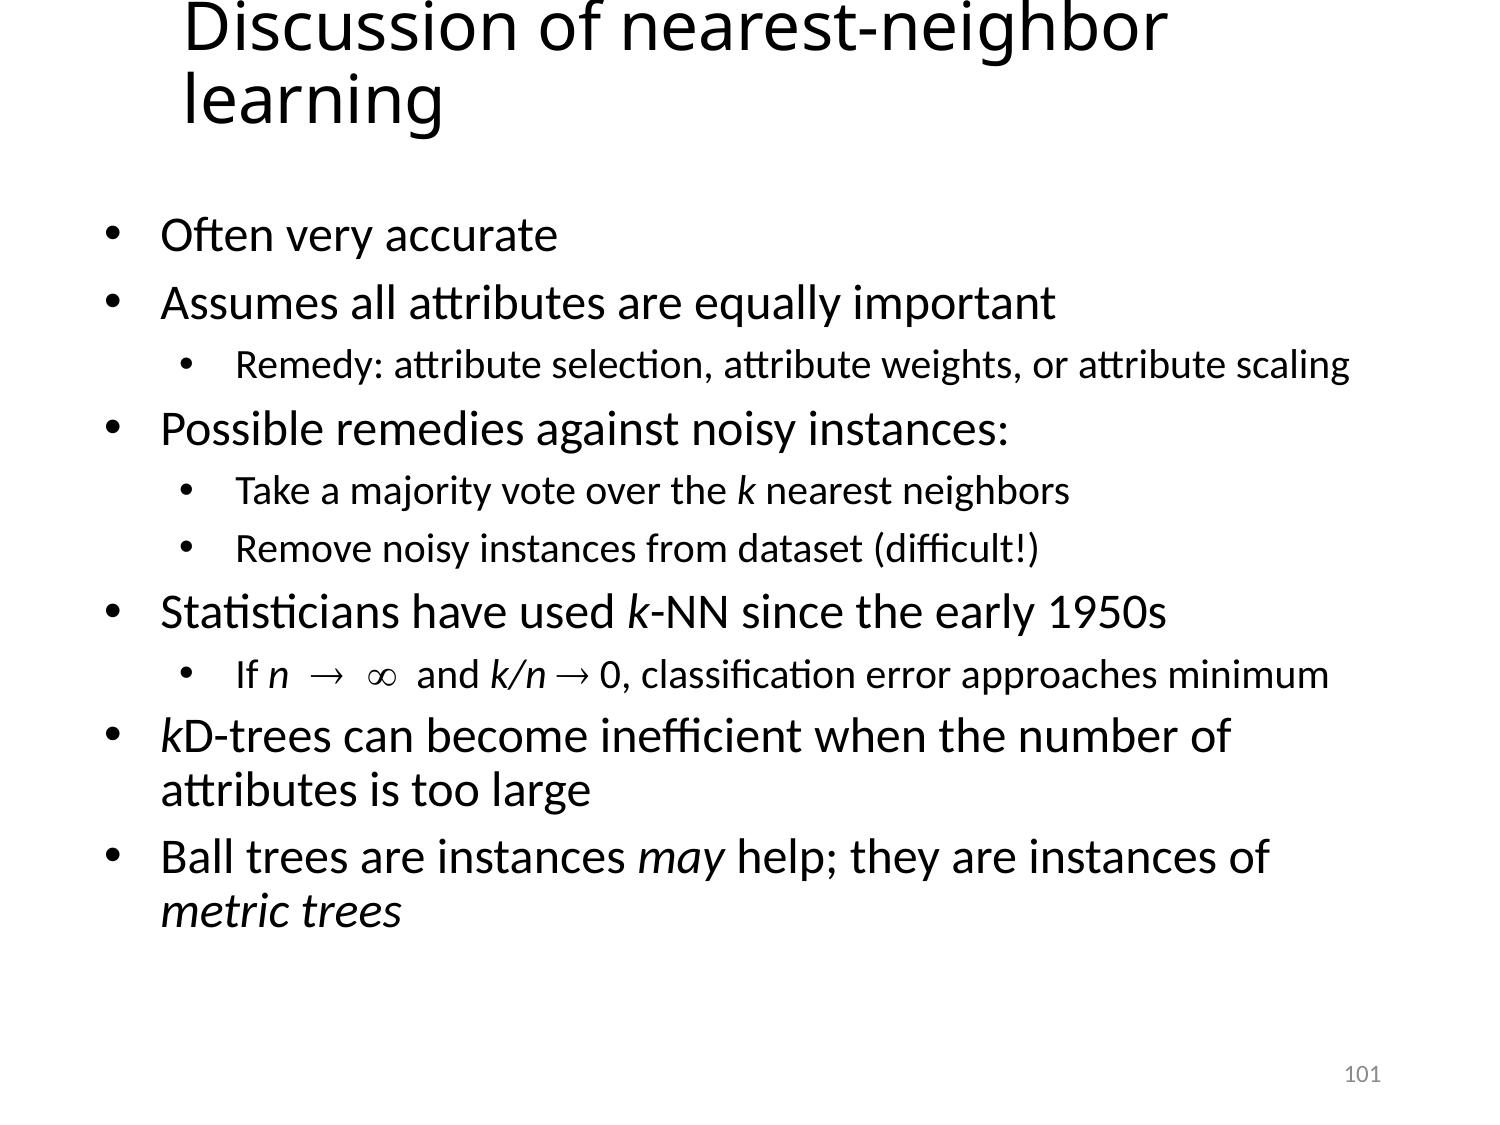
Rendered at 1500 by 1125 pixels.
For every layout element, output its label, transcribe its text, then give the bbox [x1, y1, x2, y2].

title Discussion of nearest-neighbor learning [168, 0, 1406, 146]
text_box Often very accurate Assumes all attributes are equally important Remedy: attribute selection, attribute weights, or attribute scaling Possible remedies against noisy instances: Take a majority vote over the k nearest neighbors Remove noisy instances from dataset (difficult!) Statisticians have used k-NN since the early 1950s If n   and k/n  0, classification error approaches minimum kD-trees can become inefficient when the number of attributes is too large Ball trees are instances may help; they are instances of metric trees [89, 200, 1402, 946]
slide_number 101 [1059, 1042, 1397, 1103]
